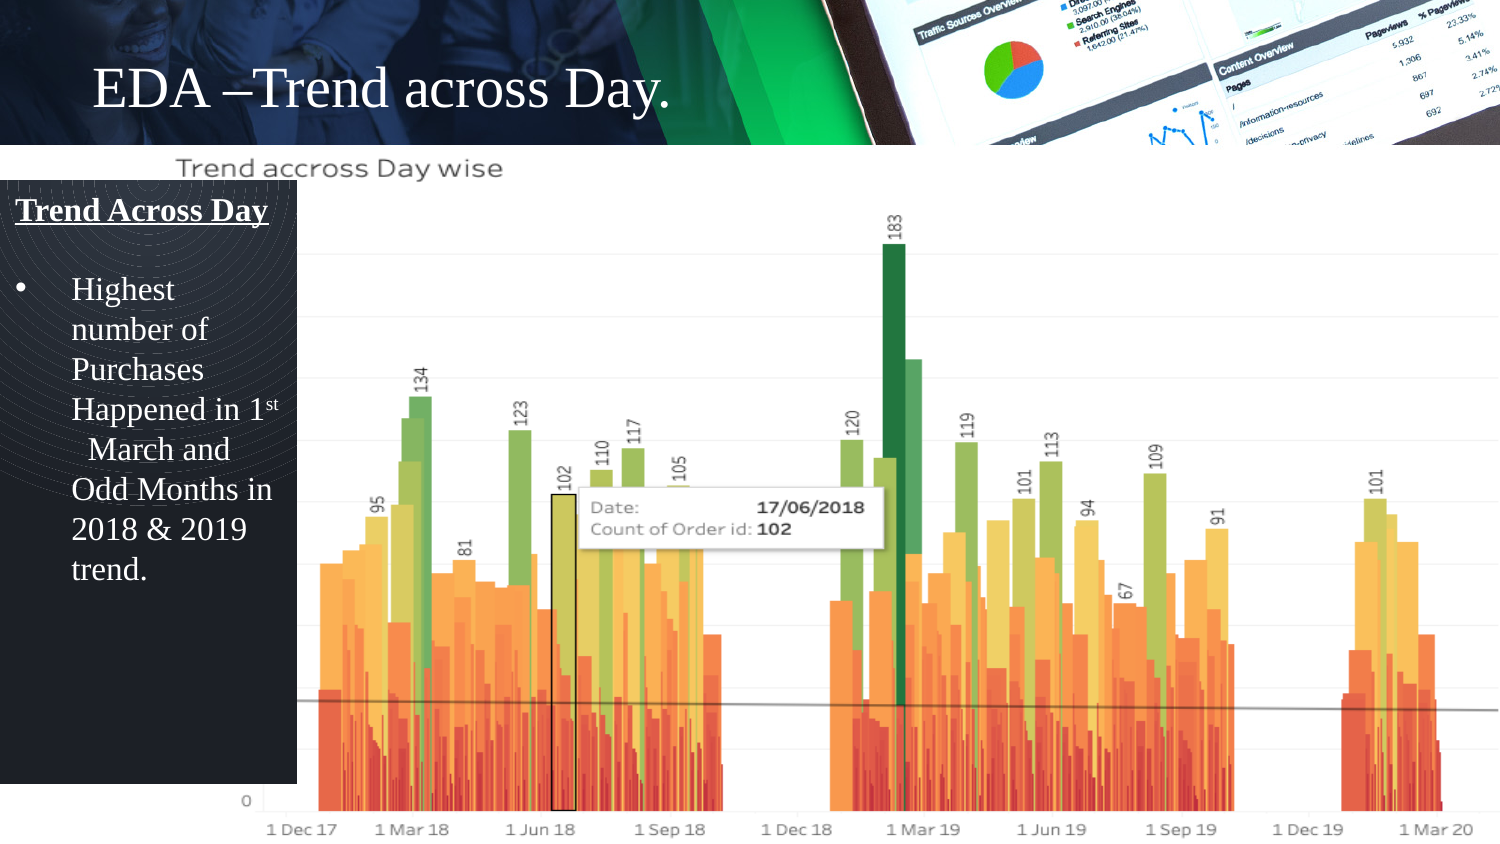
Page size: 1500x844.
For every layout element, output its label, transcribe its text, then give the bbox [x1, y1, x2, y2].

title EDA –Trend across Day. [77, 21, 1433, 147]
list Trend Across Day Highest number of Purchases Happened in 1st March and Odd Months in 2018 & 2019 trend. [0, 180, 168, 784]
picture [0, 0, 1500, 844]
